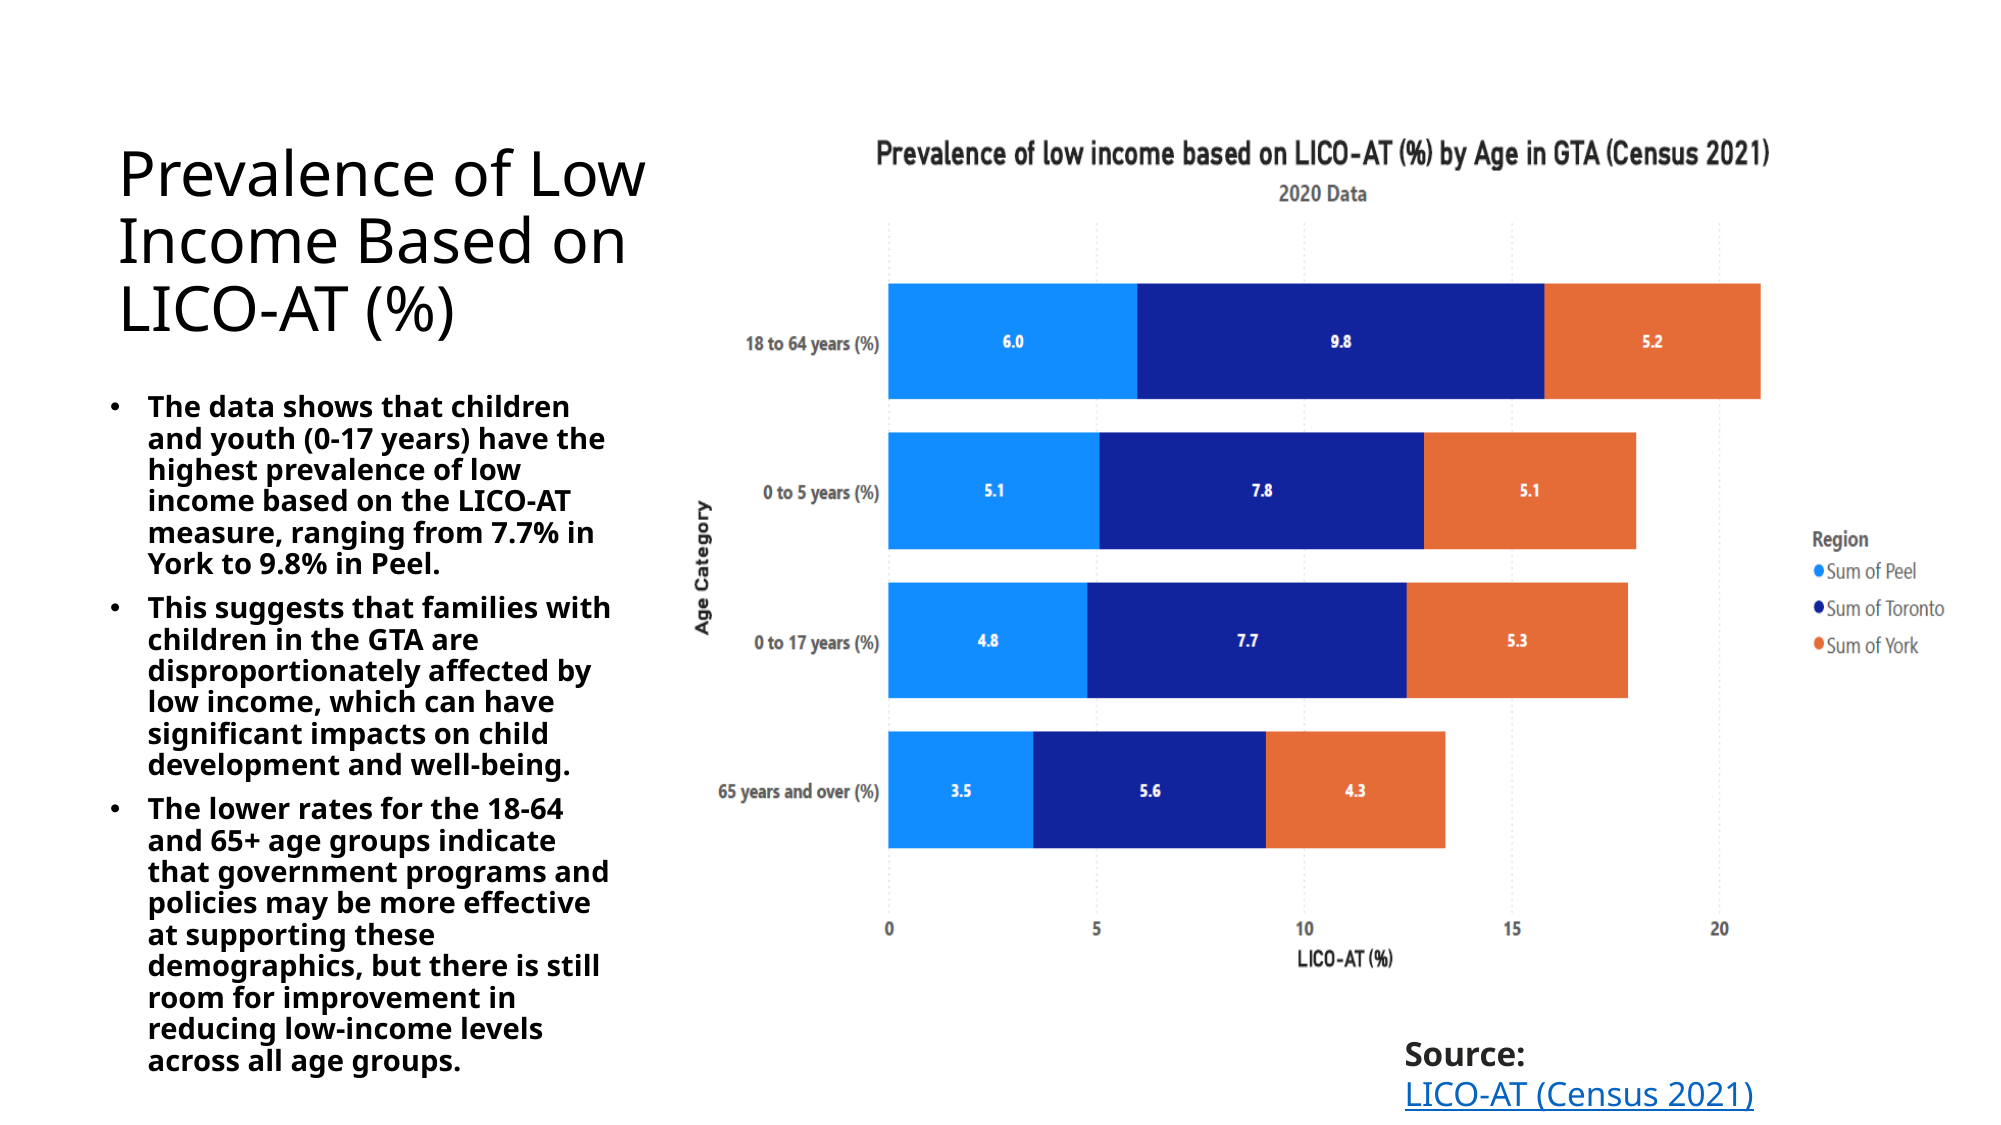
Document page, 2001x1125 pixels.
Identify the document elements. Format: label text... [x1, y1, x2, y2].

title Prevalence of Low Income Based on LICO-AT (%) [103, 70, 666, 353]
text_box The data shows that children and youth (0-17 years) have the highest prevalence of low income based on the LICO-AT measure, ranging from 7.7% in York to 9.8% in Peel. This suggests that families with children in the GTA are disproportionately affected by low income, which can have significant impacts on child development and well-being. The lower rates for the 18-64 and 65+ age groups indicate that government programs and policies may be more effective at supporting these demographics, but there is still room for improvement in reducing low-income levels across all age groups. [76, 385, 639, 945]
picture [665, 104, 1979, 978]
text_box Source: LICO-AT (Census 2021) [1389, 1025, 1897, 1125]
